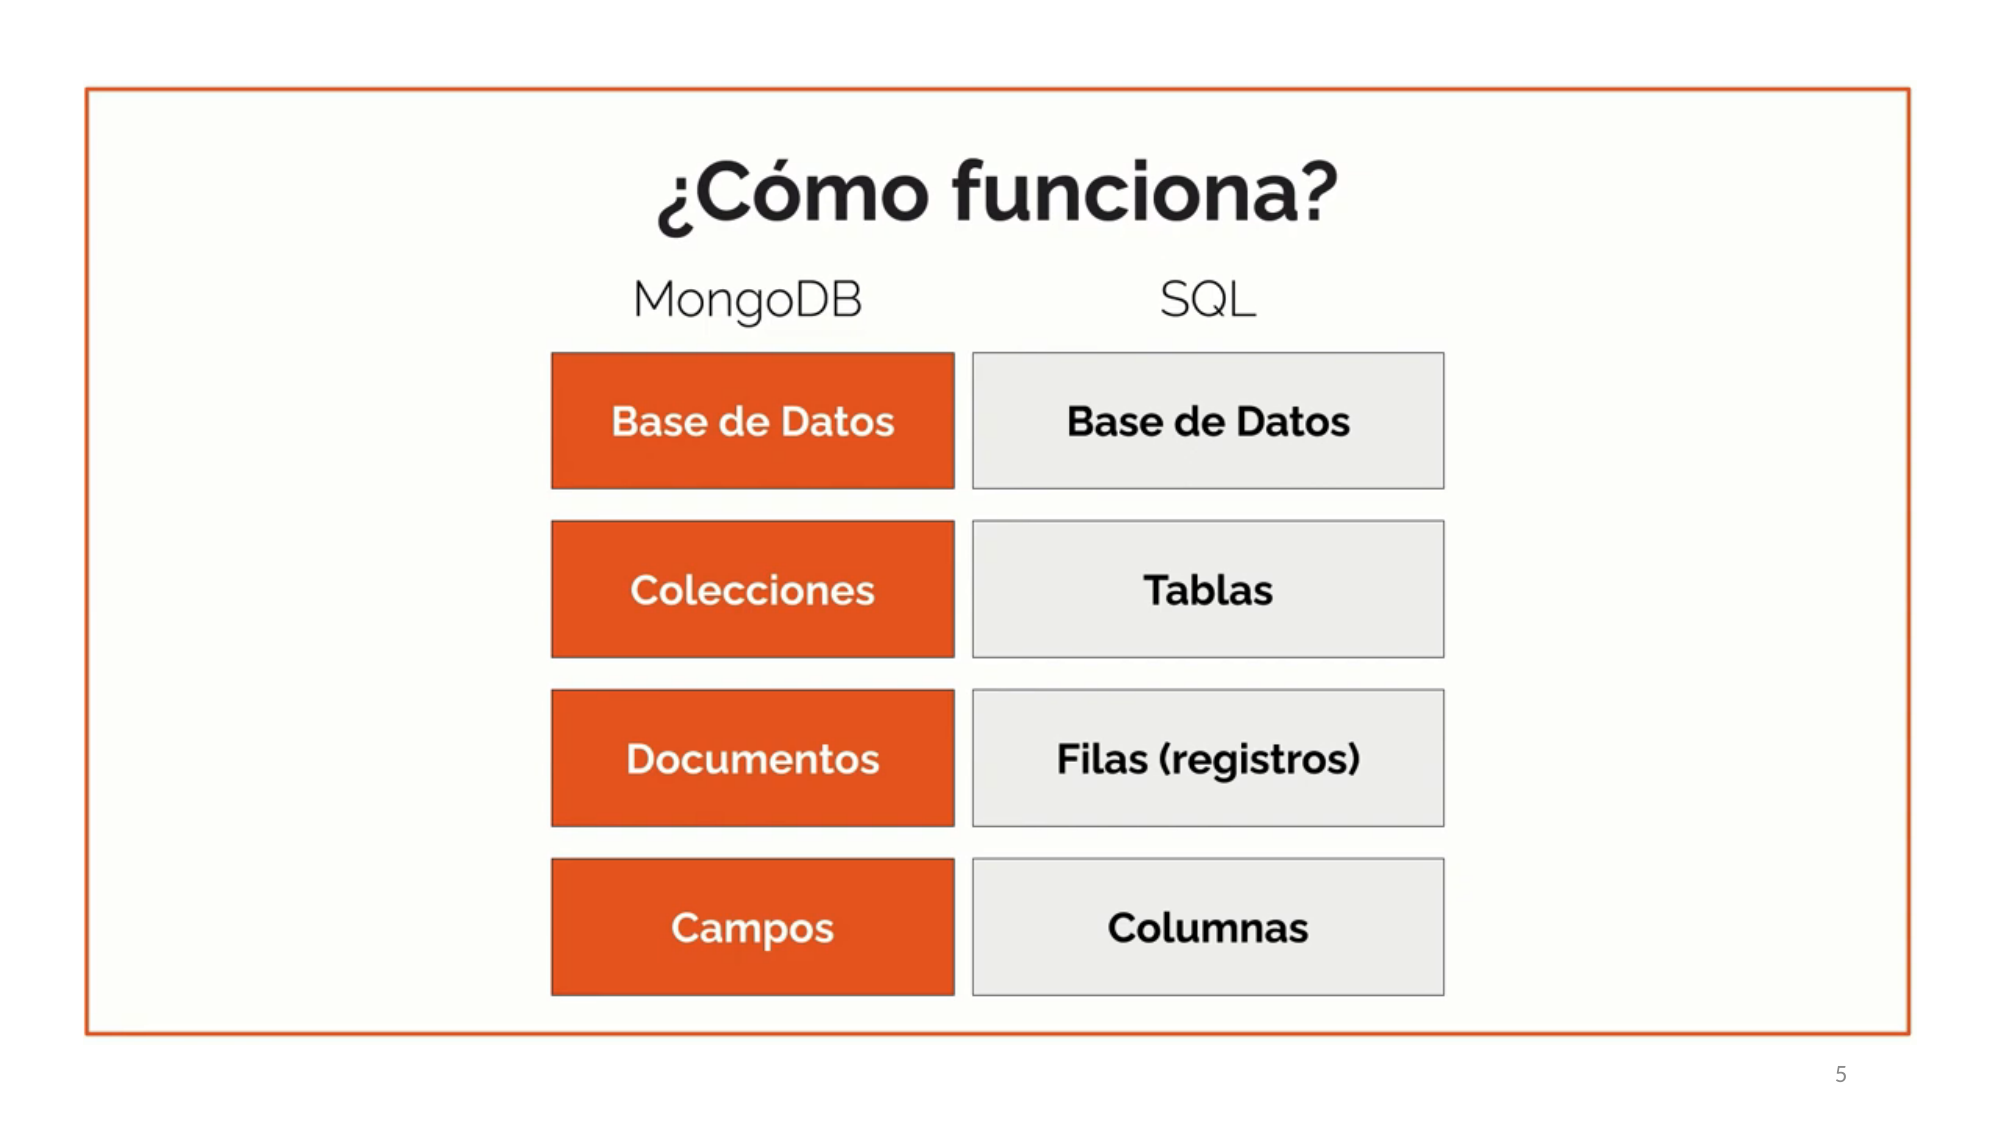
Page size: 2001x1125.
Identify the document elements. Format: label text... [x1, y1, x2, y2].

slide_number 5 [1412, 1045, 1863, 1103]
picture [83, 80, 1917, 1045]
